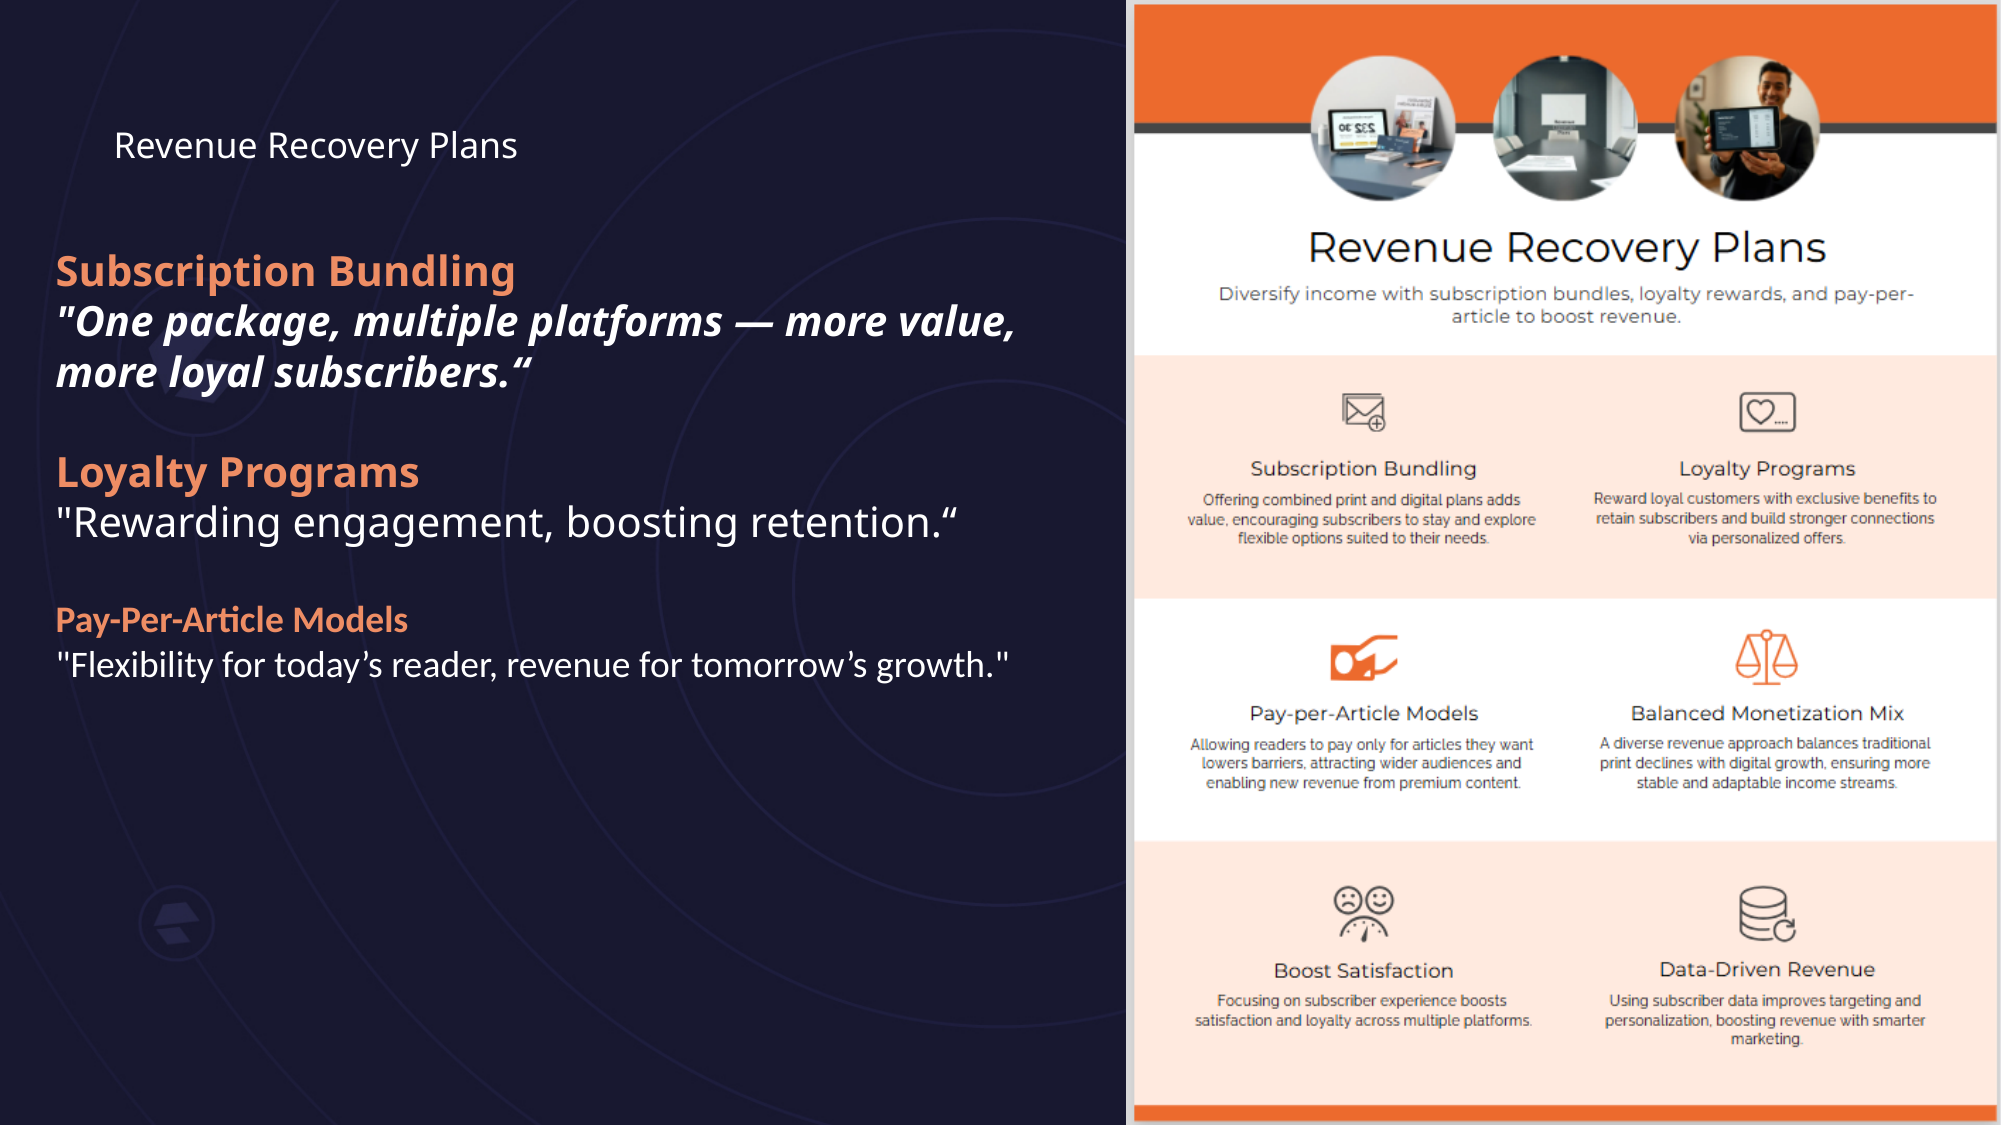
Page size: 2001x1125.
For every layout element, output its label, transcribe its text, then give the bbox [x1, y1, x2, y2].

title Revenue Recovery Plans [98, 41, 1126, 227]
picture [0, 0, 2001, 1125]
text_box Subscription Bundling "One package, multiple platforms — more value, more loyal subscribers.“ Loyalty Programs "Rewarding engagement, boosting retention.“ Pay-Per-Article Models "Flexibility for today’s reader, revenue for tomorrow’s growth." [40, 237, 1055, 693]
